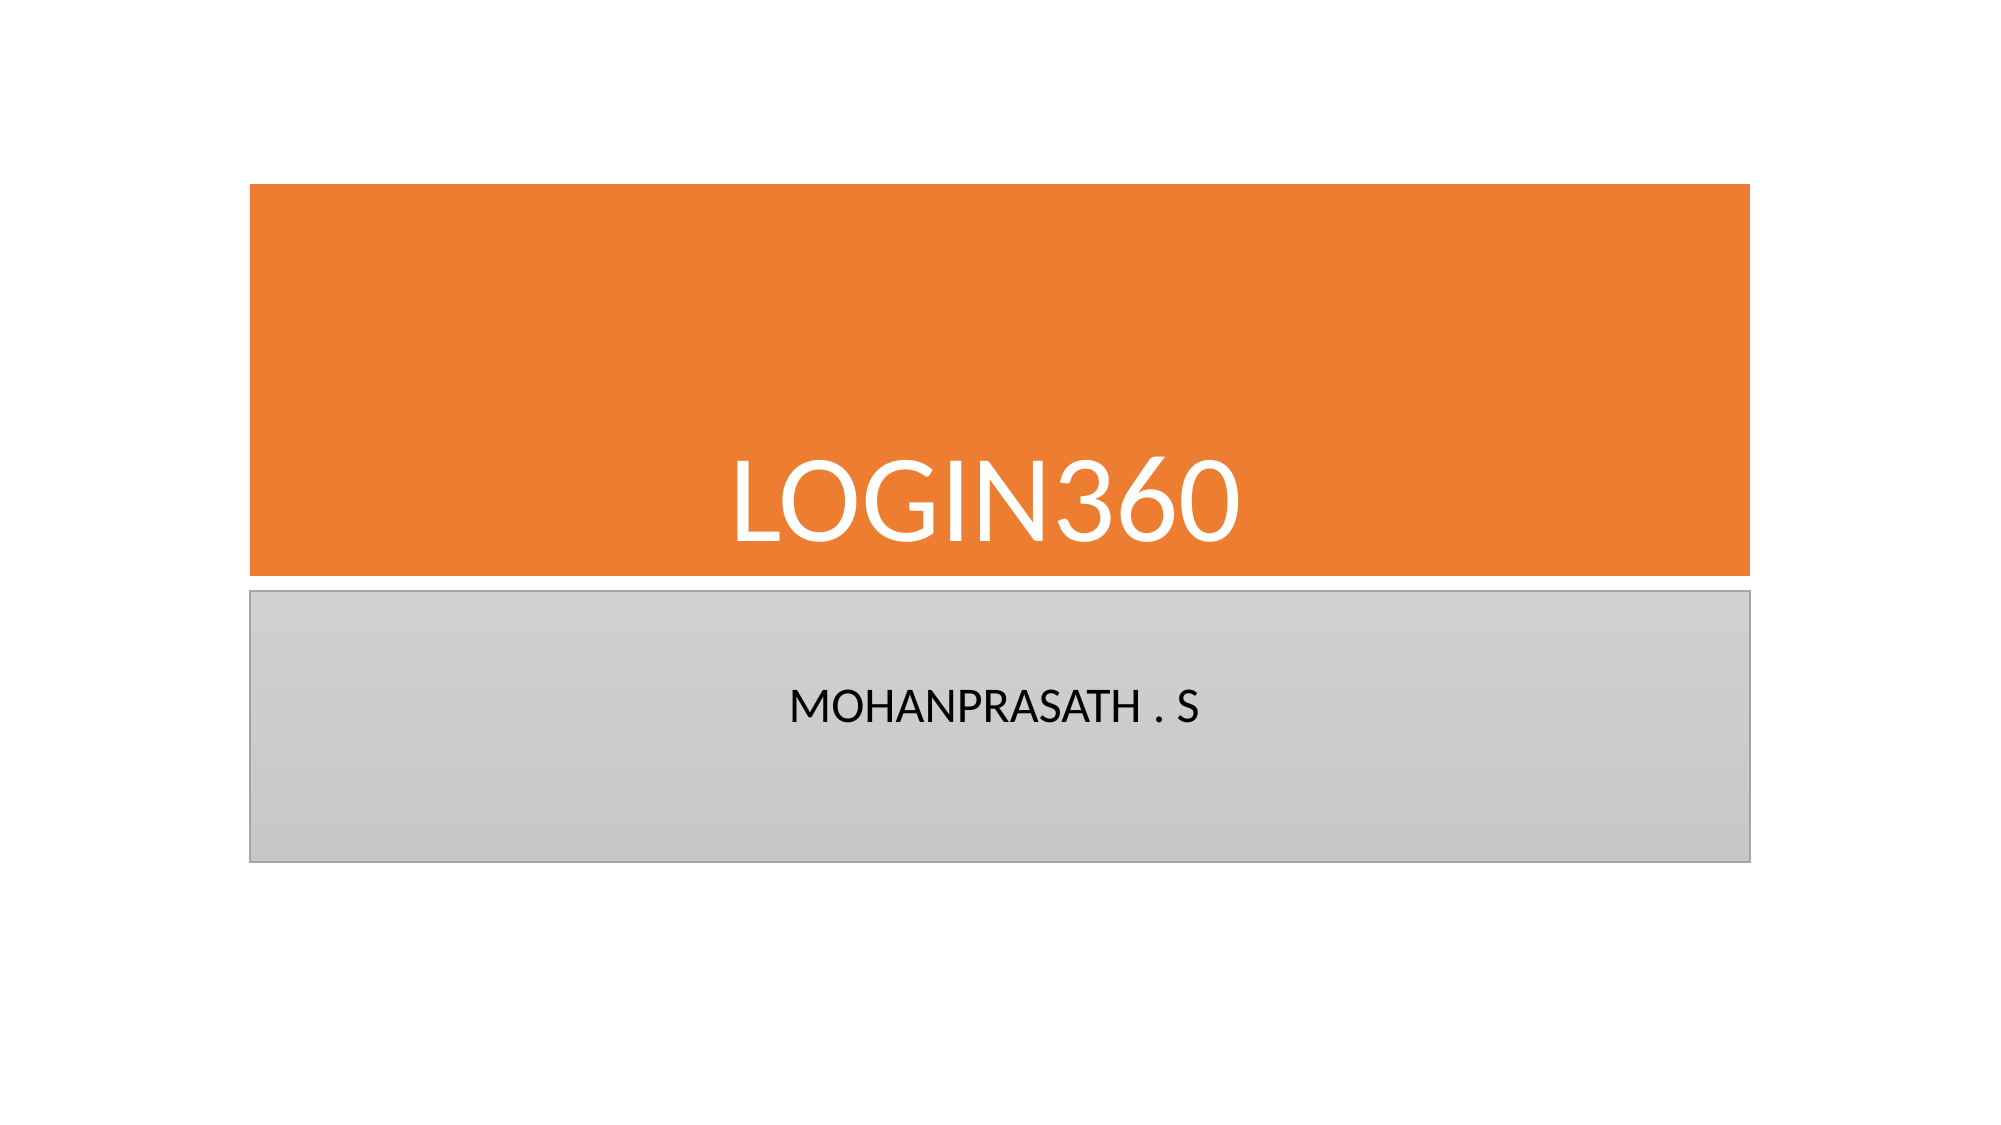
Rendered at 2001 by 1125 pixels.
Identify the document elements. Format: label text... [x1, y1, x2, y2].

subtitle MOHANPRASATH . S [249, 590, 1751, 863]
title LOGIN360 [249, 184, 1750, 576]
